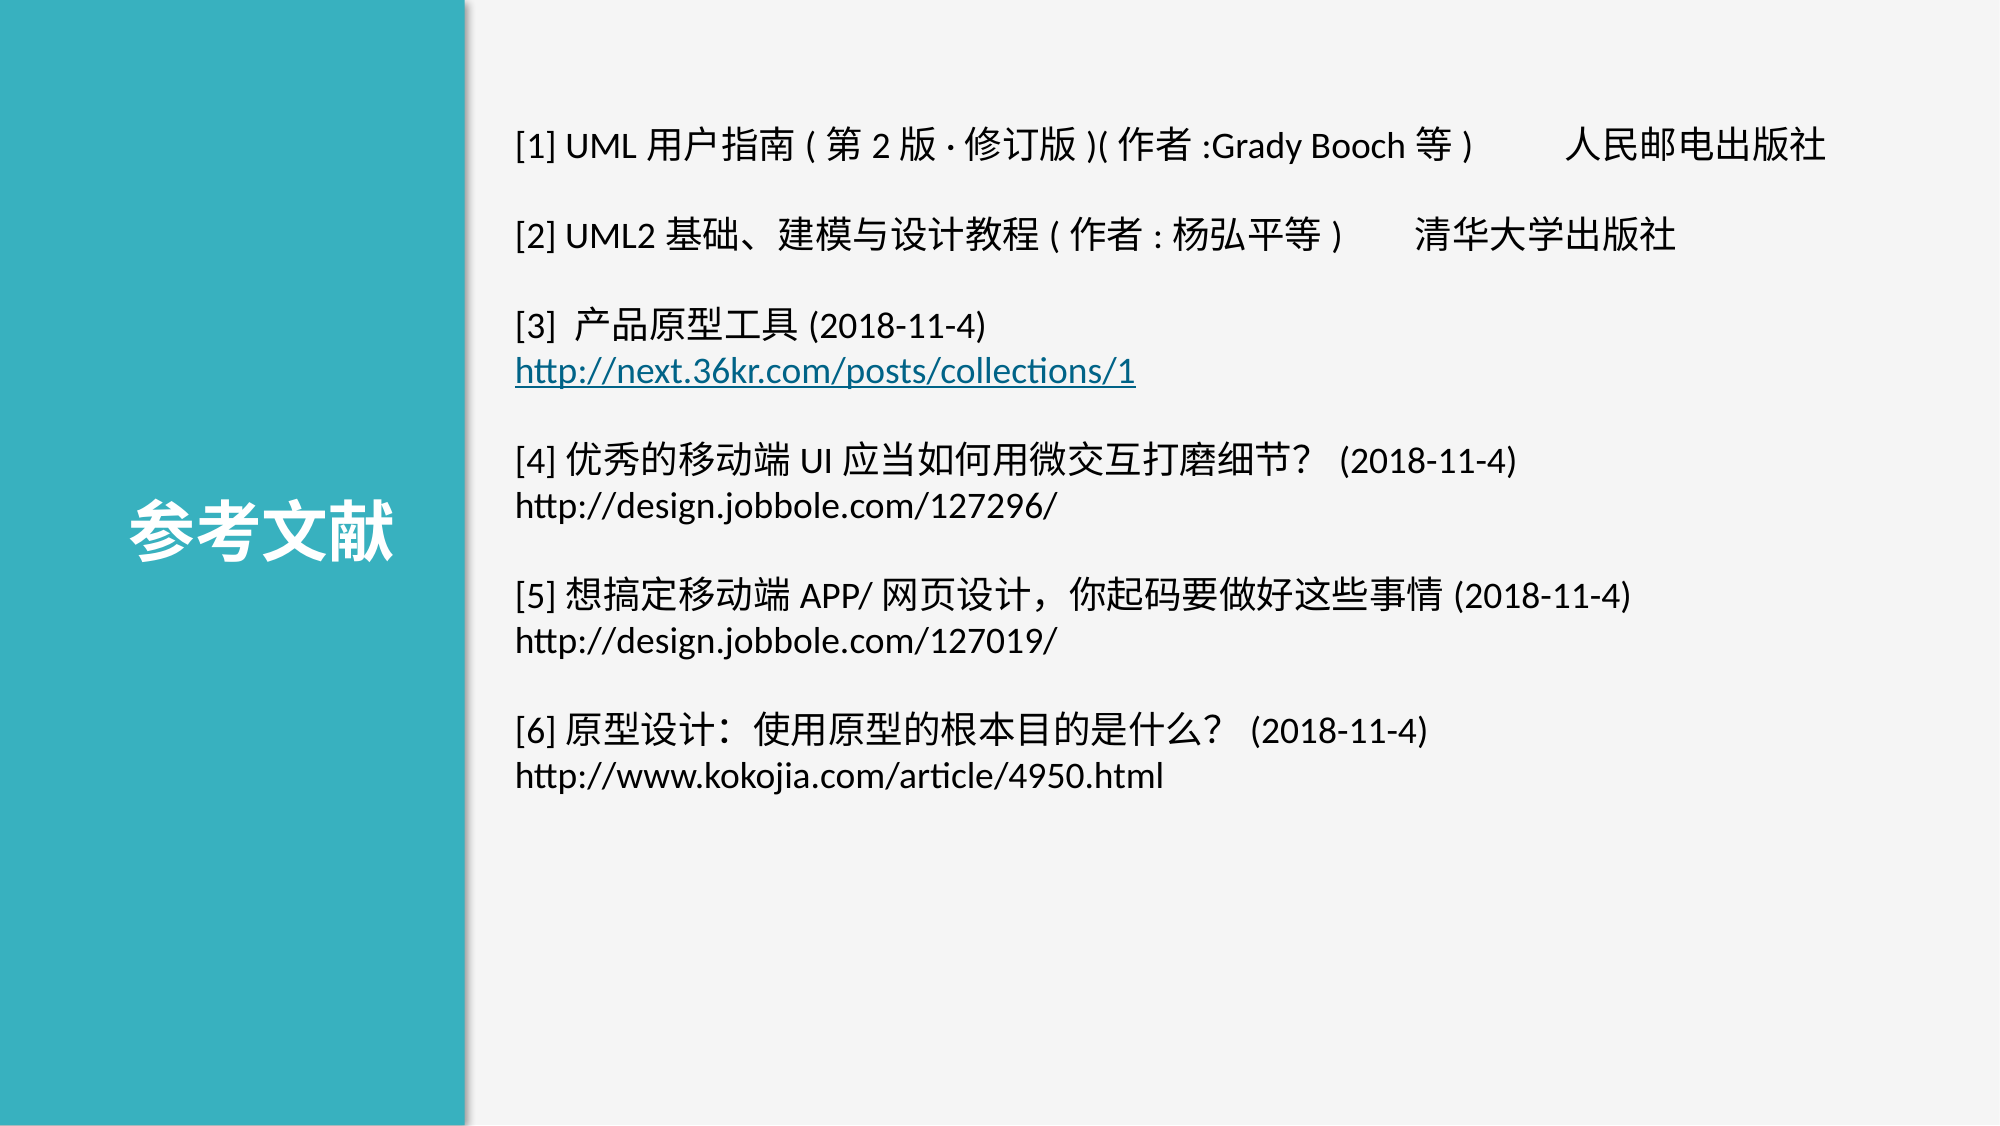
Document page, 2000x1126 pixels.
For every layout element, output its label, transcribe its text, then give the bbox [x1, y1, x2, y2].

text_box [1] UML用户指南(第2版·修订版)(作者:Grady Booch等) 人民邮电出版社 [2] UML2基础、建模与设计教程(作者:杨弘平等) 清华大学出版社 [3] 产品原型工具(2018-11-4) http://next.36kr.com/posts/collections/1 [4]优秀的移动端UI应当如何用微交互打磨细节？(2018-11-4) http://design.jobbole.com/127296/ [5]想搞定移动端APP/网页设计，你起码要做好这些事情(2018-11-4) http://design.jobbole.com/127019/ [6]原型设计：使用原型的根本目的是什么？(2018-11-4) http://www.kokojia.com/article/4950.html [500, 113, 2000, 804]
text_box 参考文献 [0, 479, 416, 580]
text_box [0, 0, 465, 1126]
